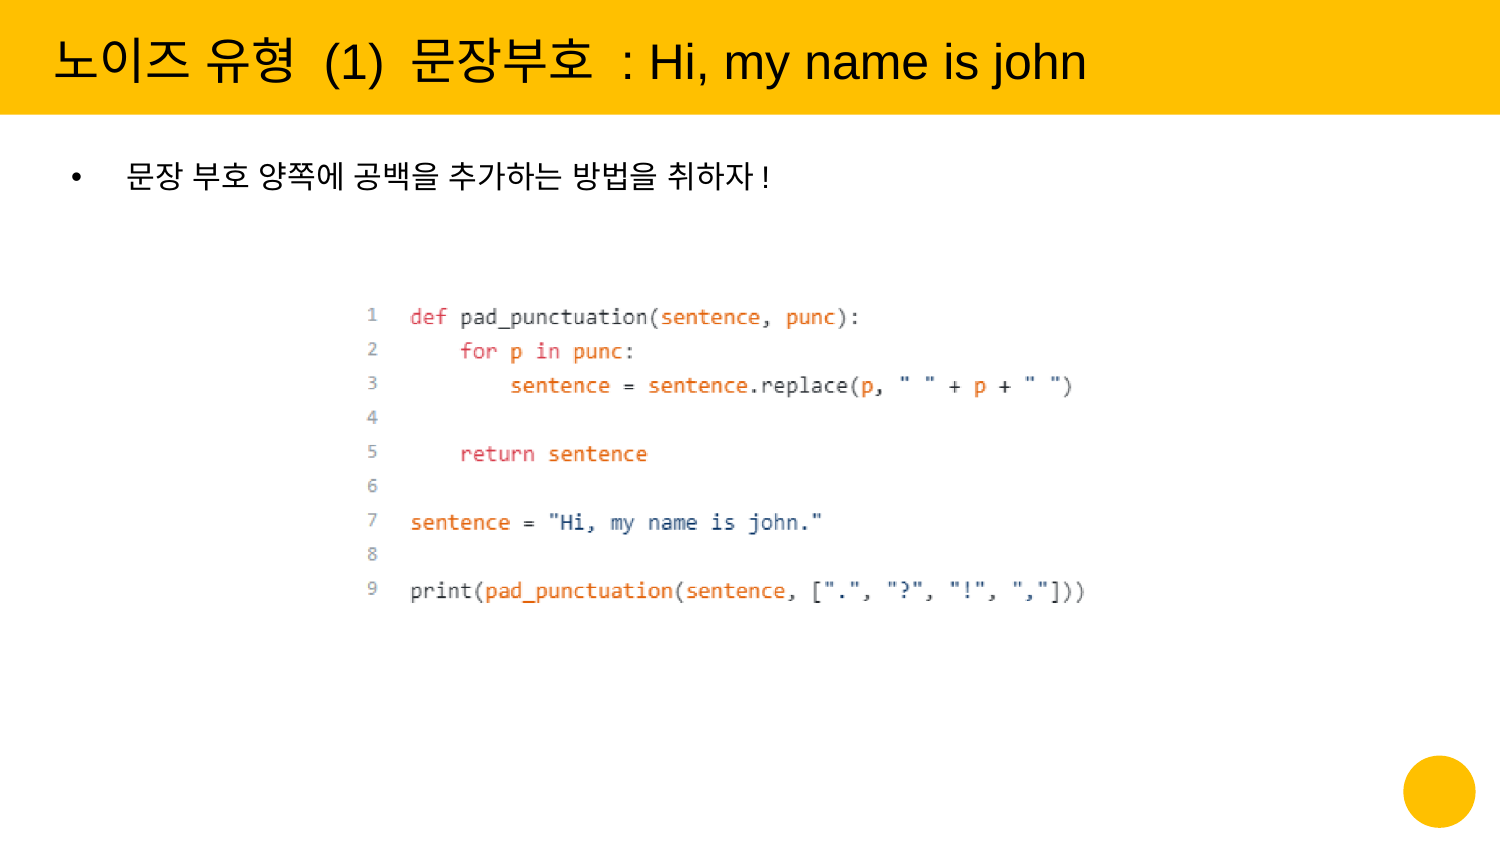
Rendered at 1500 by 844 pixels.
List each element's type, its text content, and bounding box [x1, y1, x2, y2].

picture [353, 299, 1090, 610]
text_box 문장 부호 양쪽에 공백을 추가하는 방법을 취하자! [58, 152, 1147, 201]
text_box 노이즈 유형 (1) 문장부호 : Hi, my name is john [42, 41, 1193, 85]
